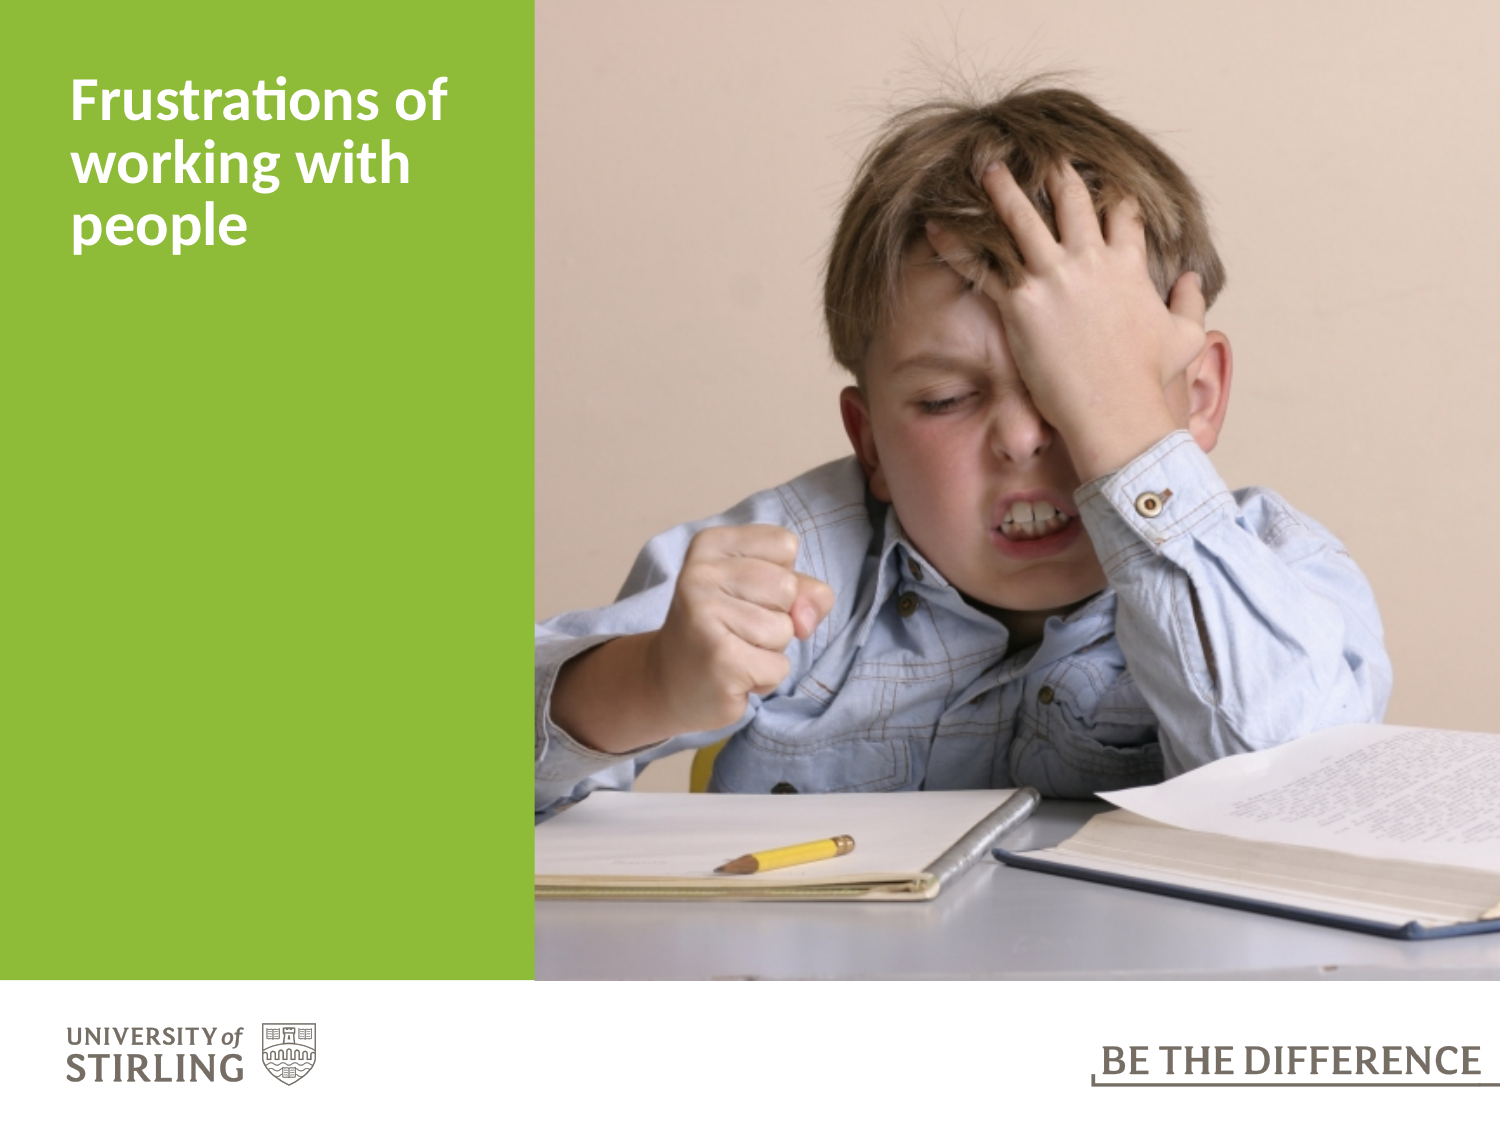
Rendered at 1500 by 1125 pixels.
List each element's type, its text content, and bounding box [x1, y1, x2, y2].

title Frustrations of working with people [70, 70, 497, 290]
picture [534, 0, 1500, 981]
picture [63, 1020, 320, 1088]
picture [1090, 1043, 1500, 1092]
